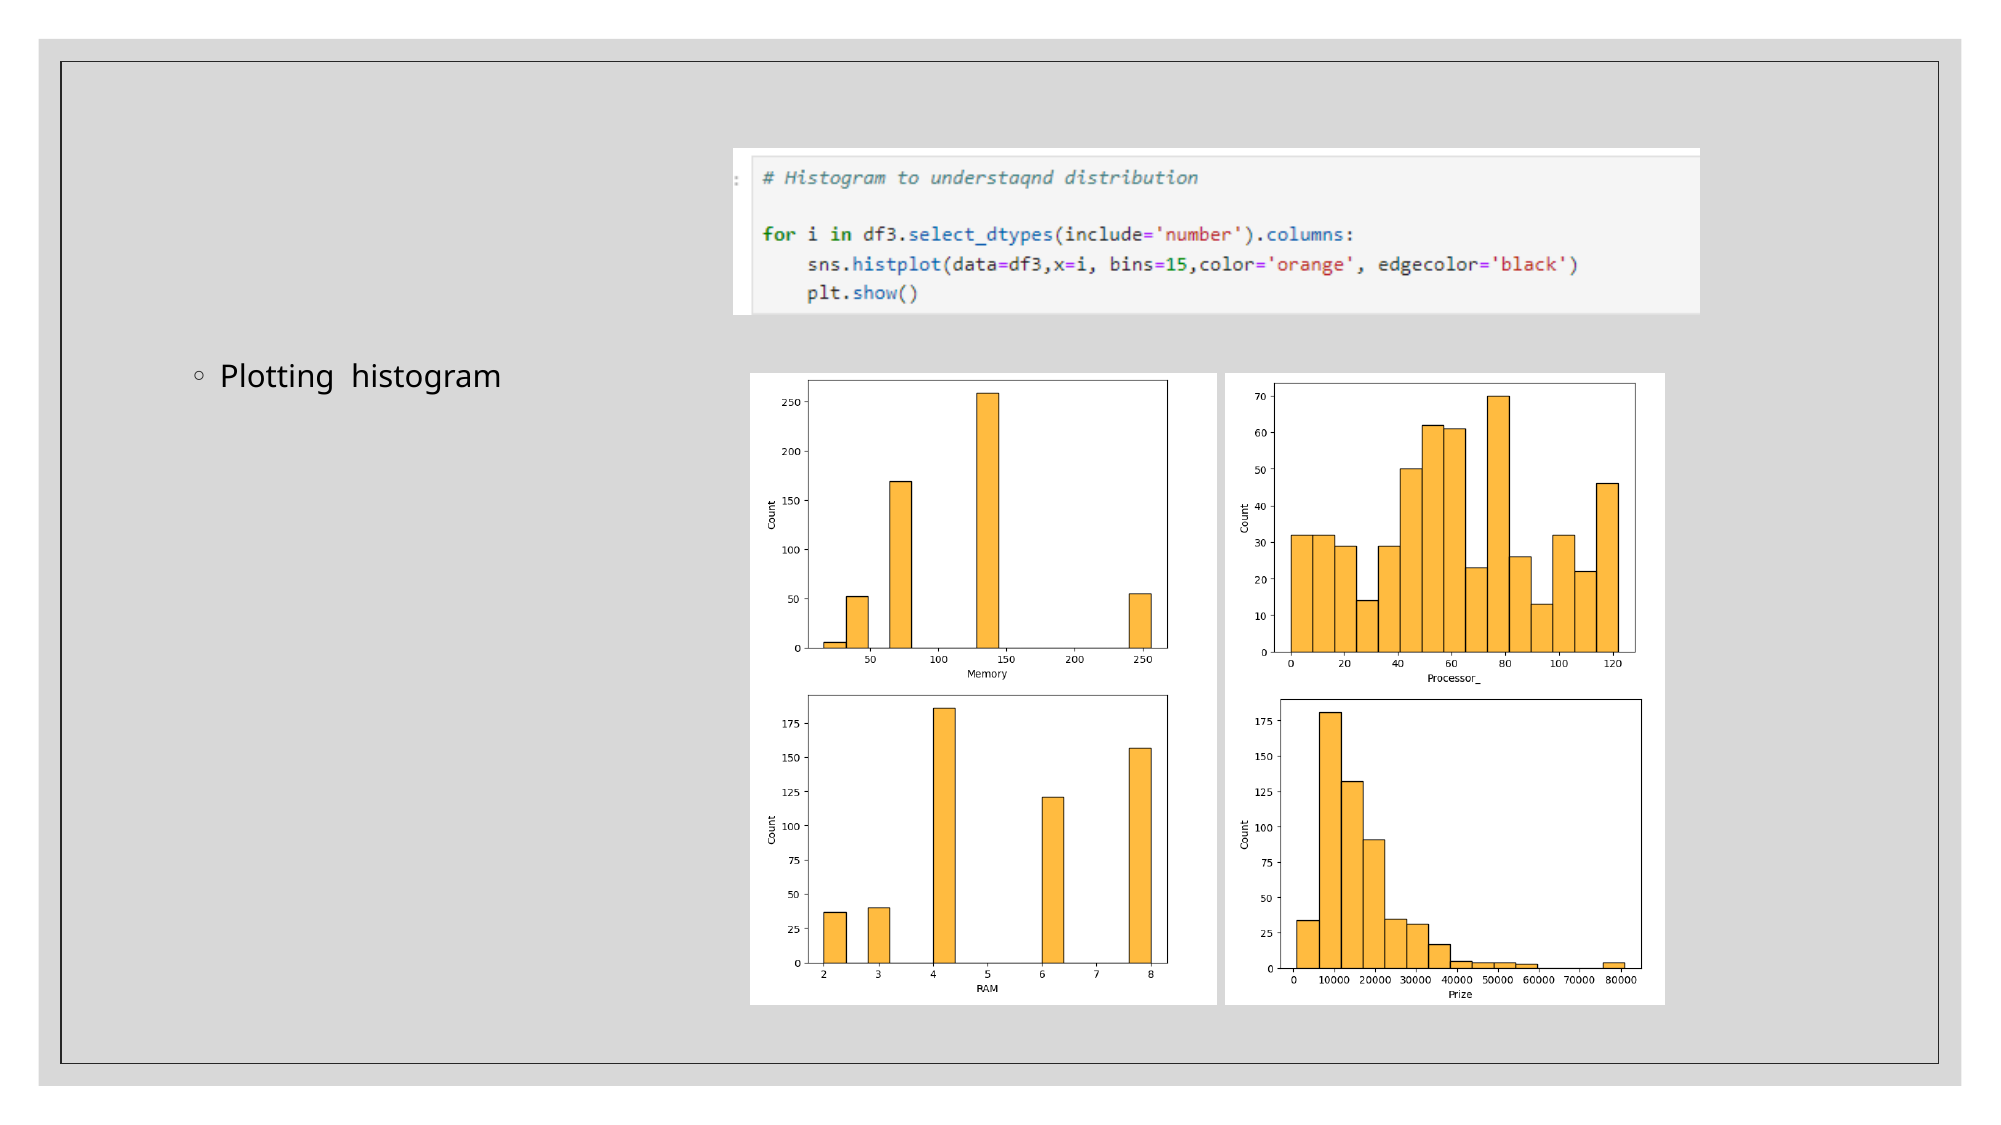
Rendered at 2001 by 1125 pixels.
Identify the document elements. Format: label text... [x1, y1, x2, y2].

list Plotting histogram [174, 345, 1825, 977]
picture [1225, 373, 1665, 1005]
picture [750, 373, 1217, 1005]
picture [733, 148, 1700, 315]
